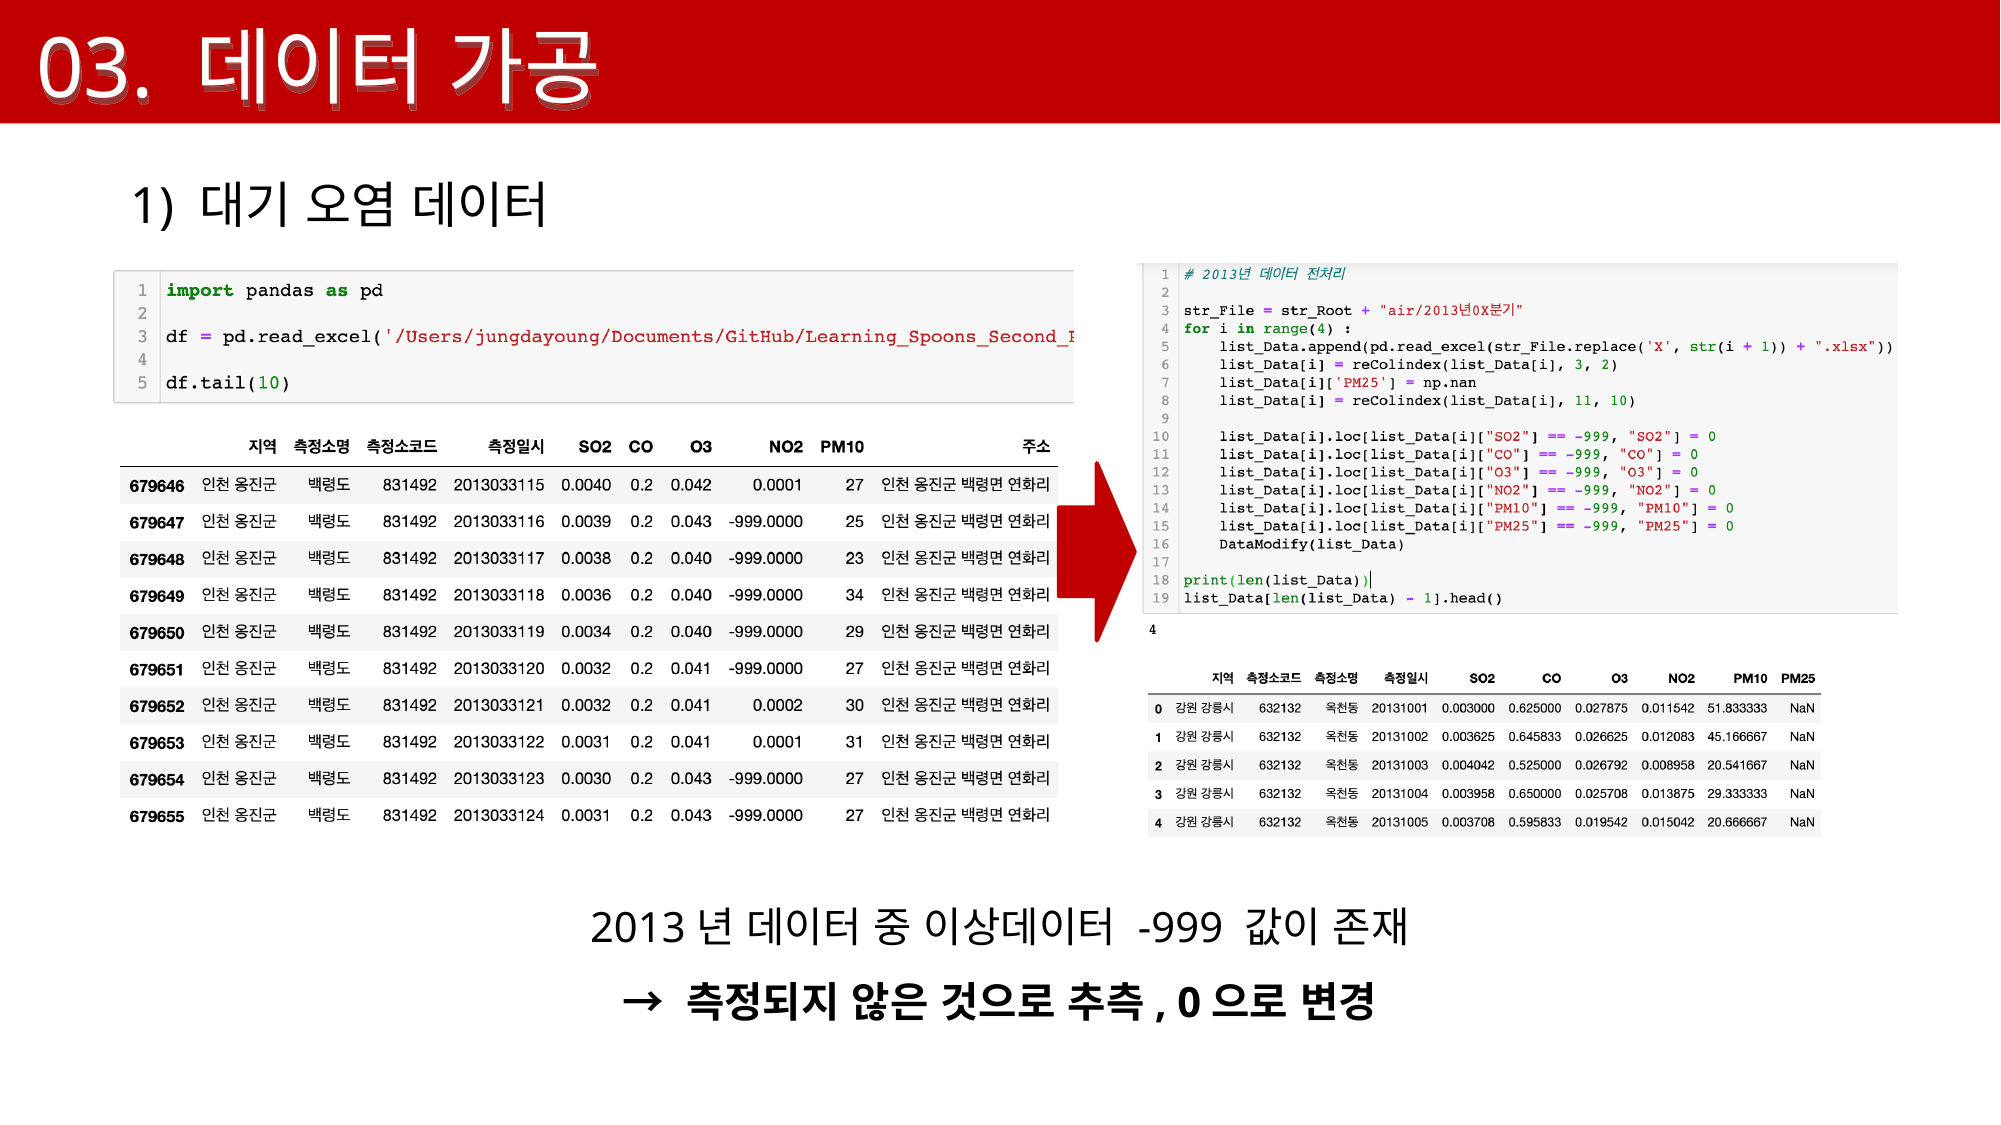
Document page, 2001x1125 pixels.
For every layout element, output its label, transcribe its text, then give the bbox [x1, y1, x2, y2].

text_box 2013년 데이터 중 이상데이터 -999 값이 존재 → 측정되지 않은 것으로 추측, 0으로 변경 [324, 893, 1676, 1033]
text_box 03. 데이터 가공 [0, 6, 670, 122]
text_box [102, 263, 1898, 841]
text_box [0, 0, 2000, 125]
text_box 1) 대기 오염 데이터 [115, 166, 564, 241]
